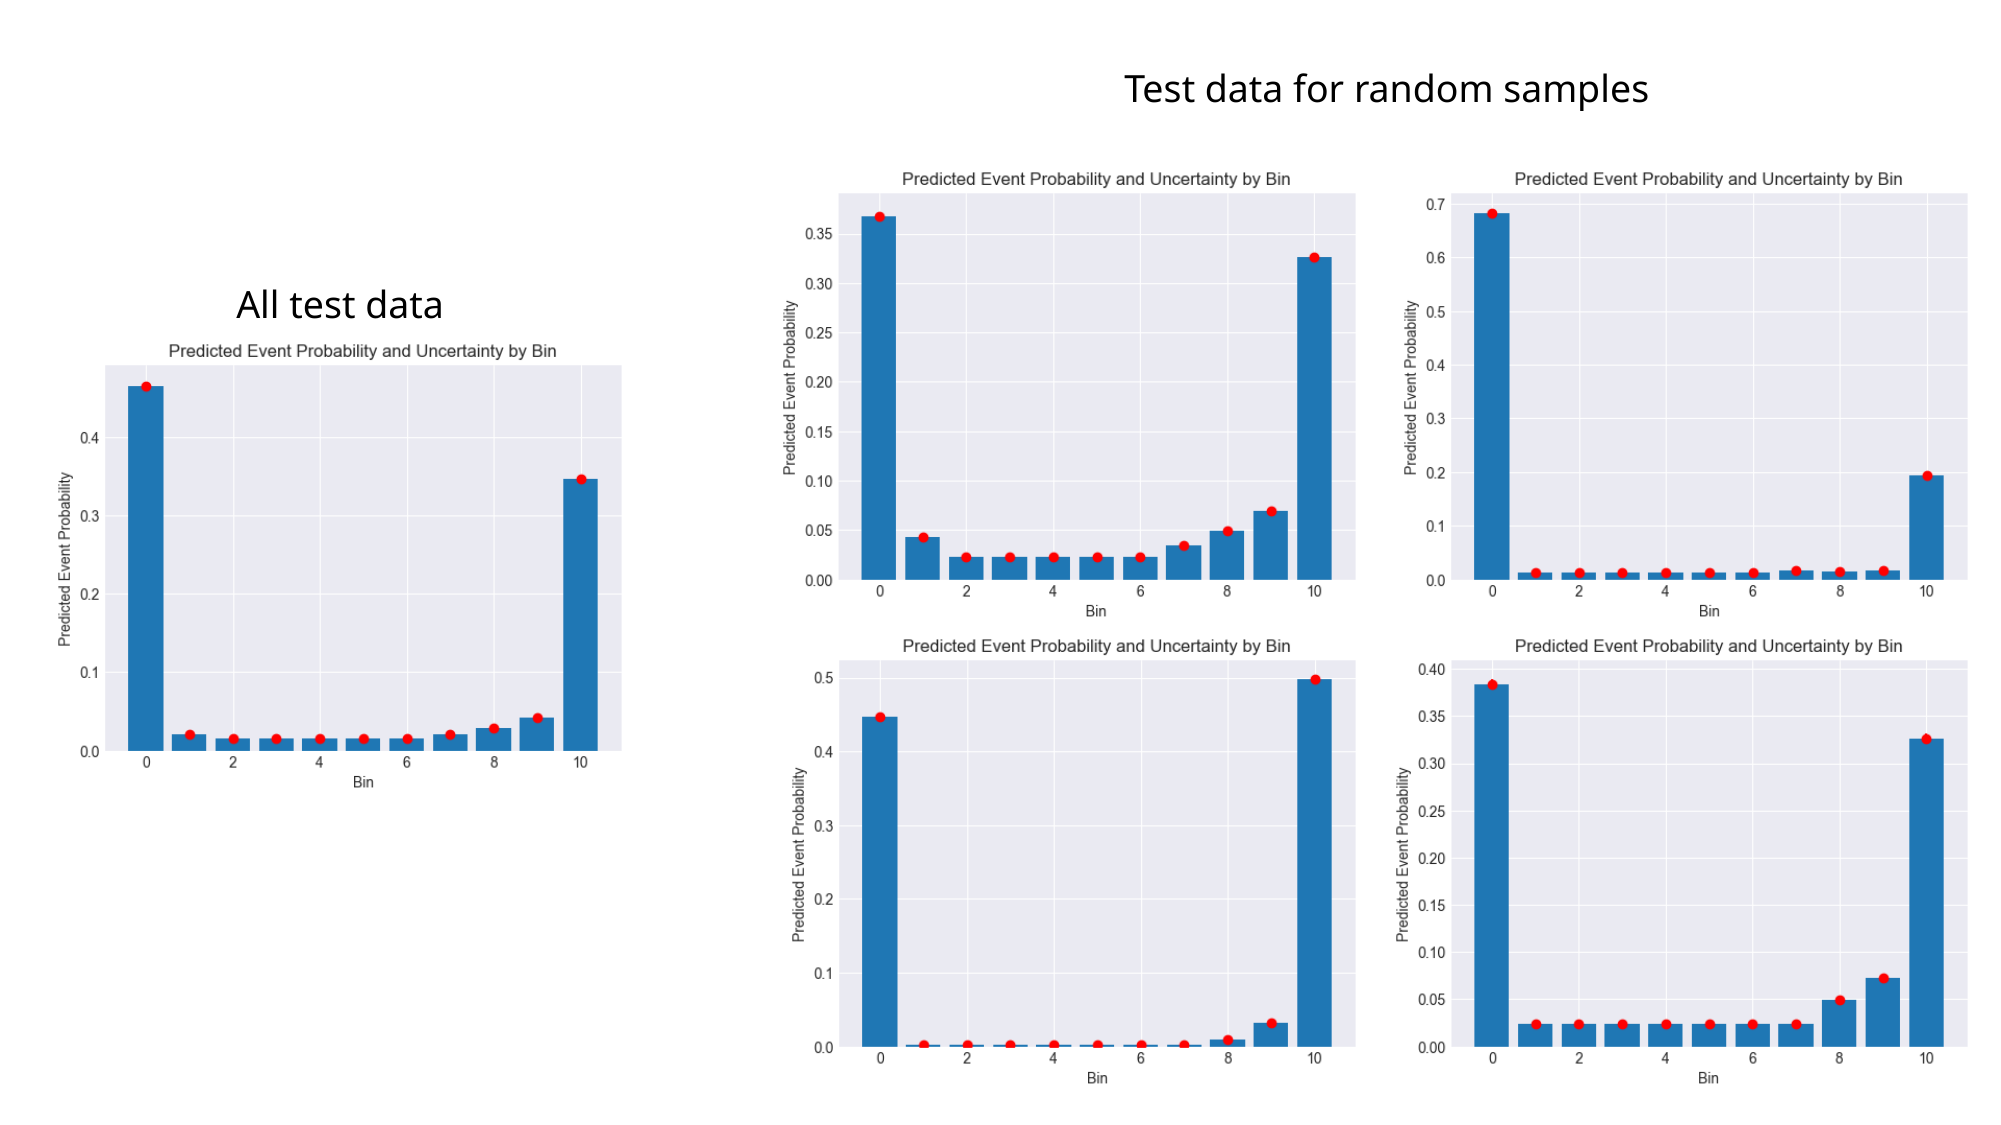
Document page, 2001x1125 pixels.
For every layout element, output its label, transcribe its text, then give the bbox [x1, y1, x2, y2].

text_box Test data for random samples [999, 57, 1775, 118]
picture [1386, 162, 1978, 1097]
picture [48, 333, 632, 802]
picture [774, 162, 1366, 1097]
text_box All test data [154, 273, 526, 333]
